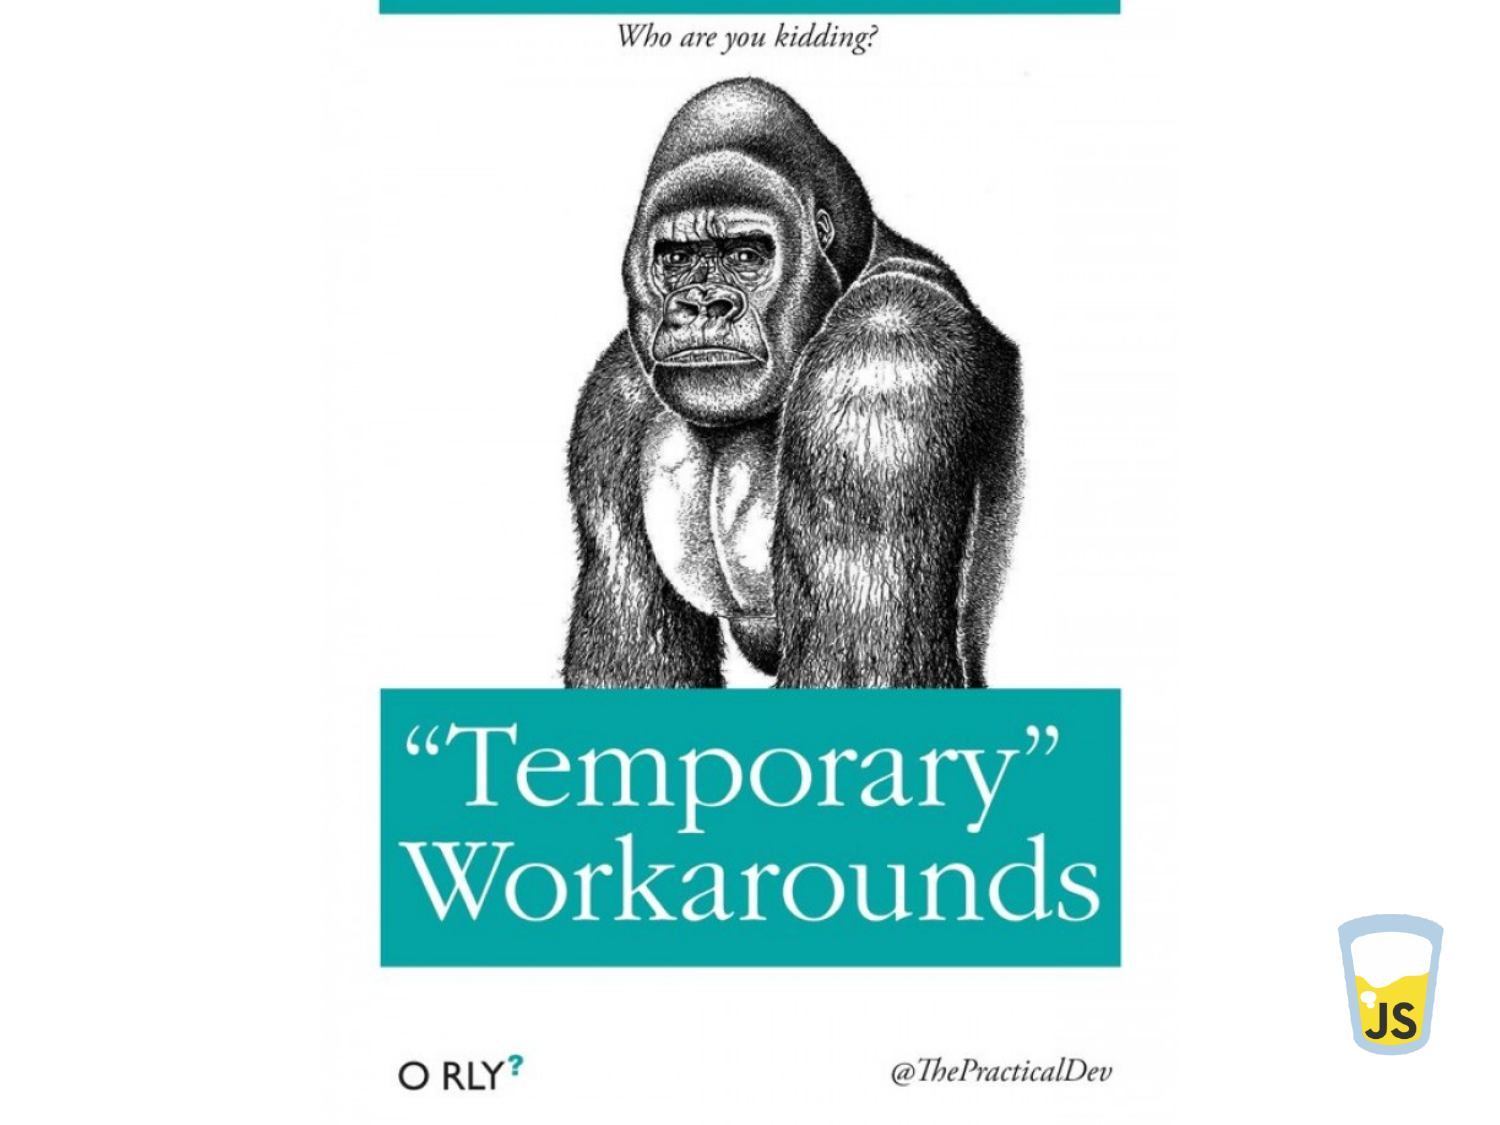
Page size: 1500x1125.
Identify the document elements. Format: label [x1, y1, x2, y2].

picture [1318, 912, 1463, 1057]
picture [320, 0, 1180, 1125]
